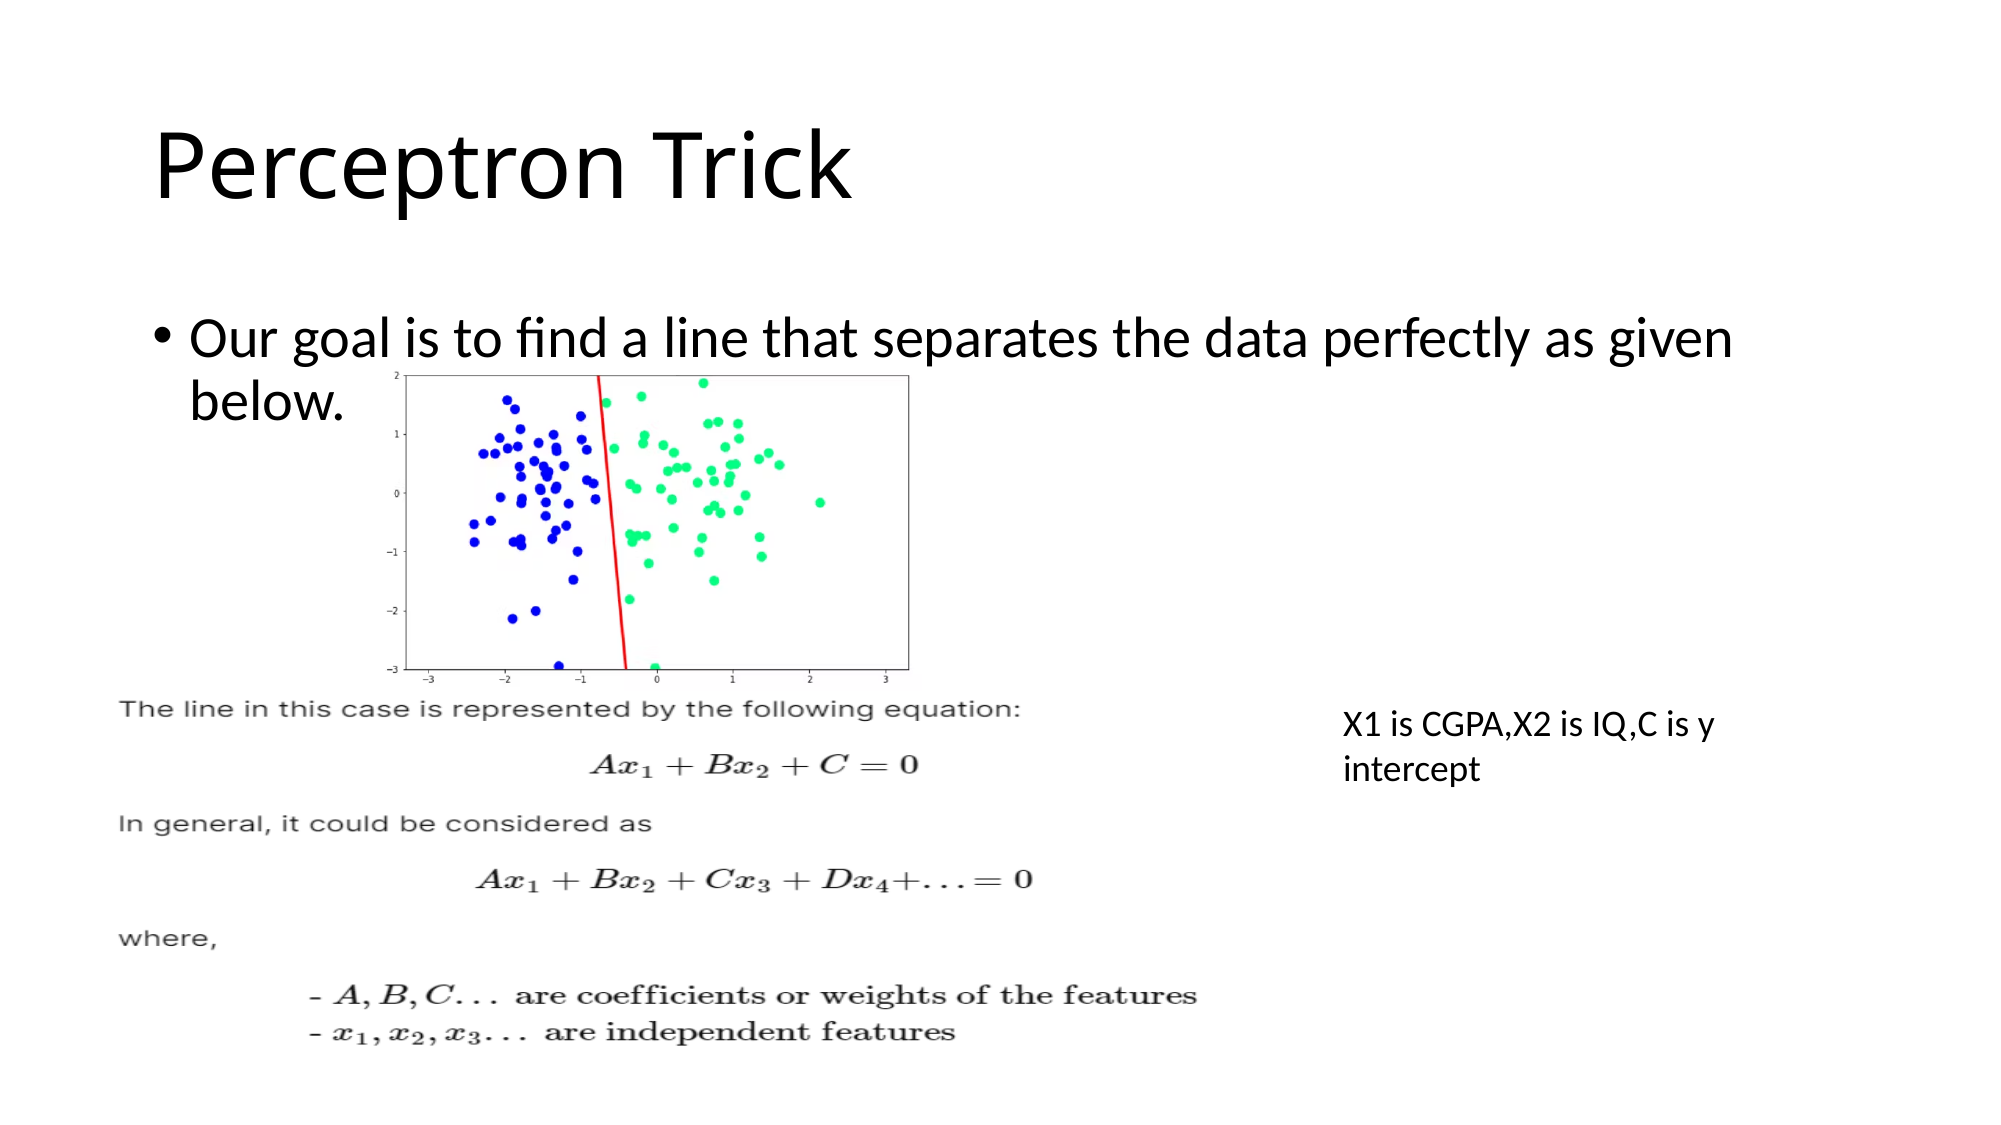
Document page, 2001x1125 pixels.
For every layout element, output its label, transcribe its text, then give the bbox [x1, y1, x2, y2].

list Our goal is to find a line that separates the data perfectly as given below. [137, 299, 1863, 1014]
picture [83, 360, 1291, 1051]
title Perceptron Trick [137, 59, 1863, 278]
text_box X1 is CGPA,X2 is IQ,C is y intercept [1328, 691, 1828, 797]
